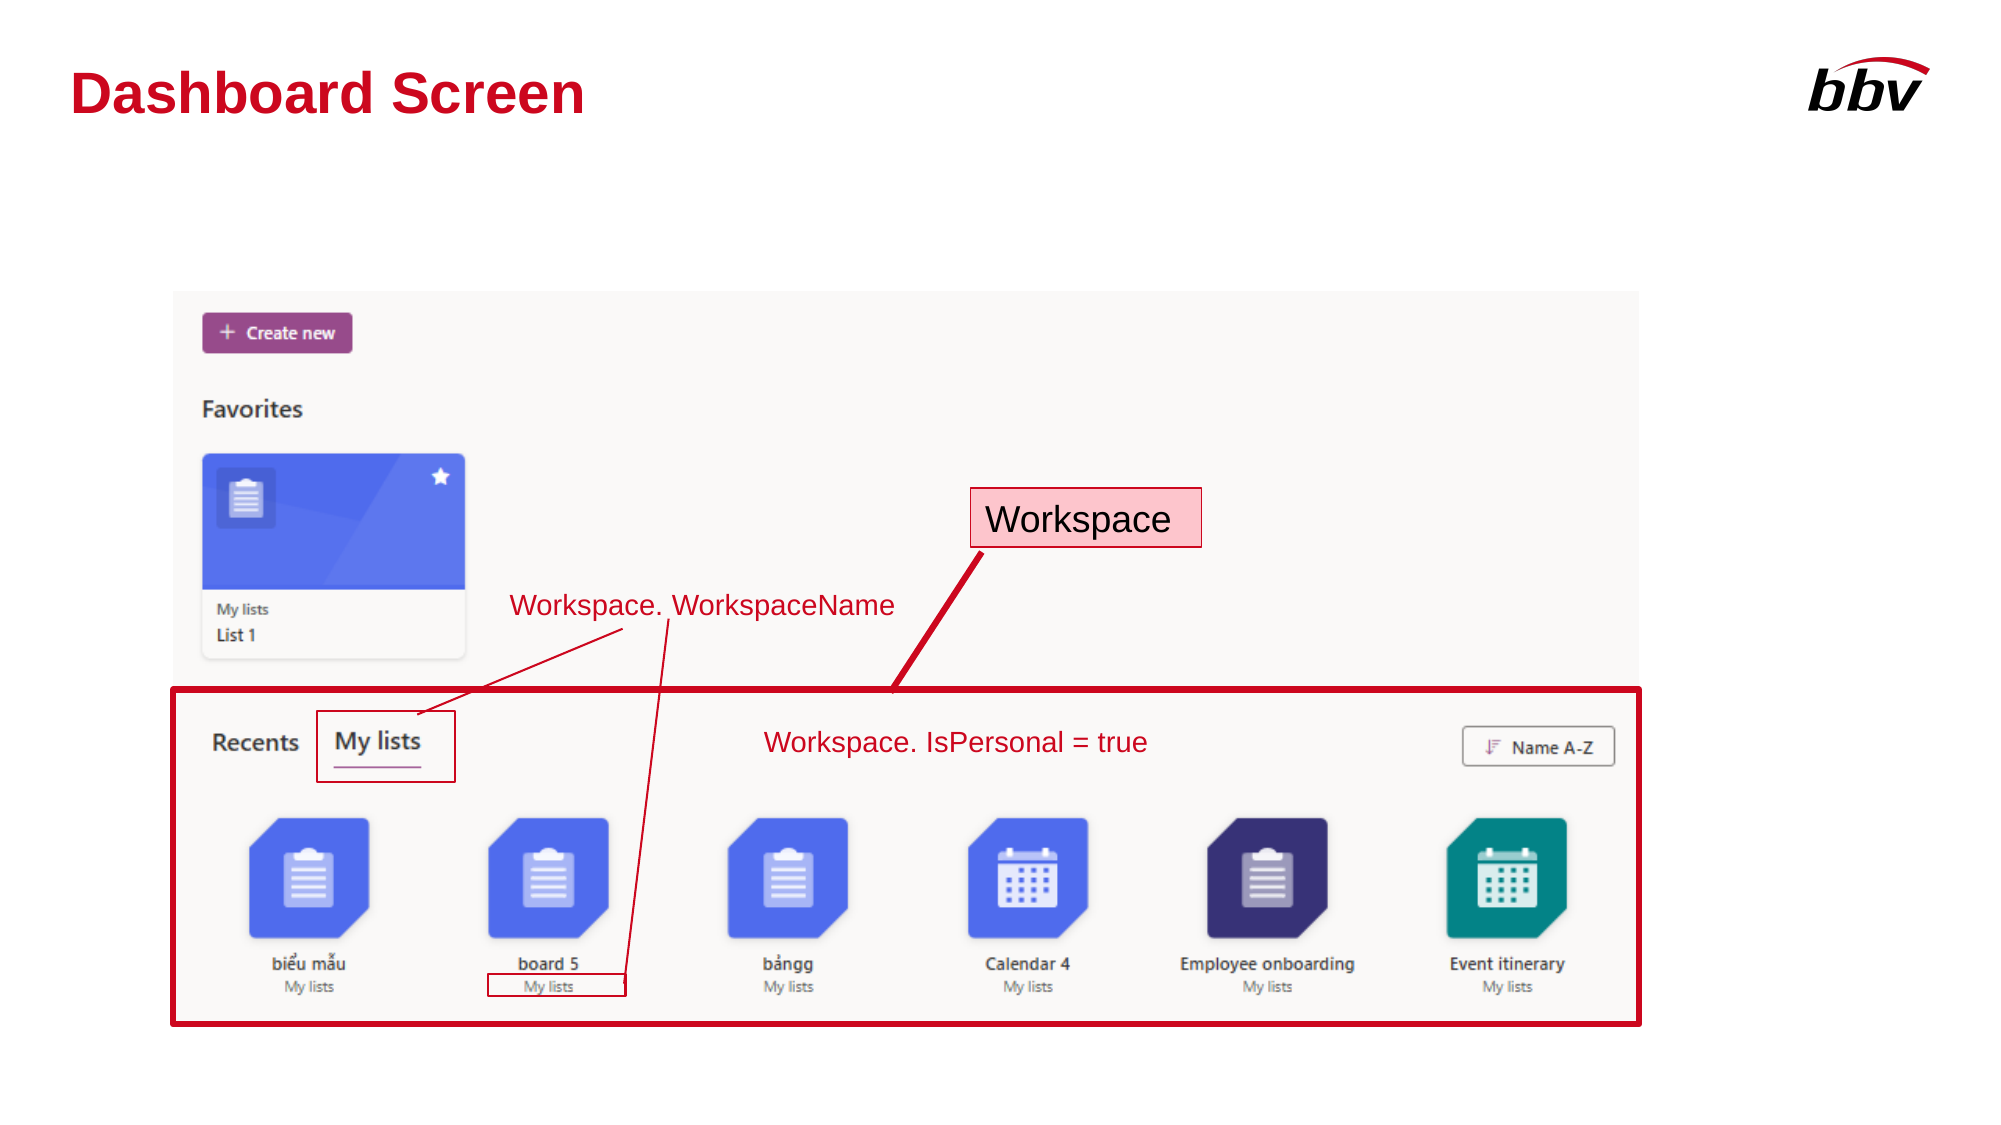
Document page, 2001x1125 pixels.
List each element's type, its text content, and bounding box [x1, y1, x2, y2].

picture [1808, 57, 1930, 111]
title Dashboard Screen [70, 0, 1666, 181]
picture [172, 291, 1640, 1025]
